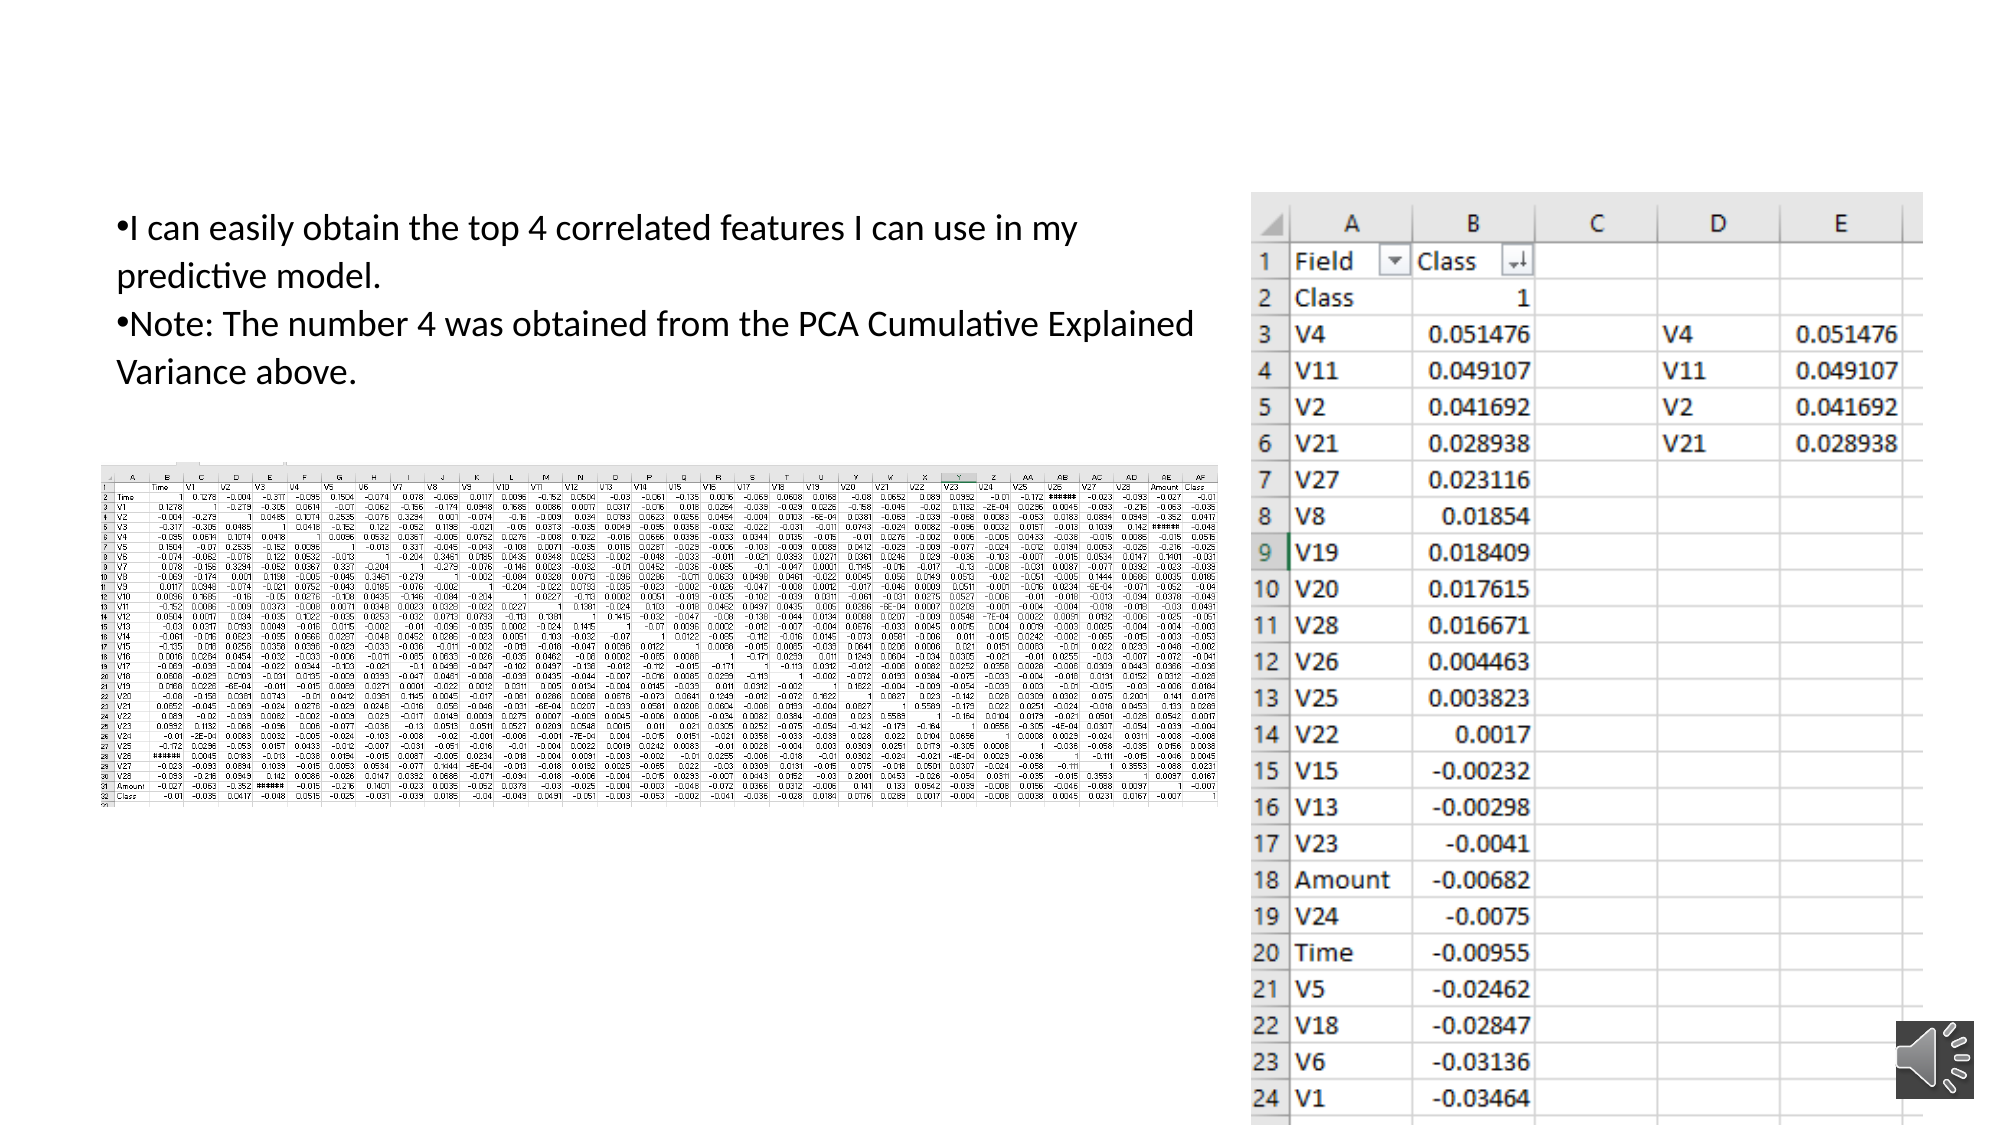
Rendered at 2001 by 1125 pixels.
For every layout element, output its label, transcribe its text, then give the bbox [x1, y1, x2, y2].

picture [1251, 192, 1975, 1125]
list I can easily obtain the top 4 correlated features I can use in my predictive model. Note: The number 4 was obtained from the PCA Cumulative Explained Variance above. [101, 192, 1233, 463]
picture [101, 462, 1218, 807]
